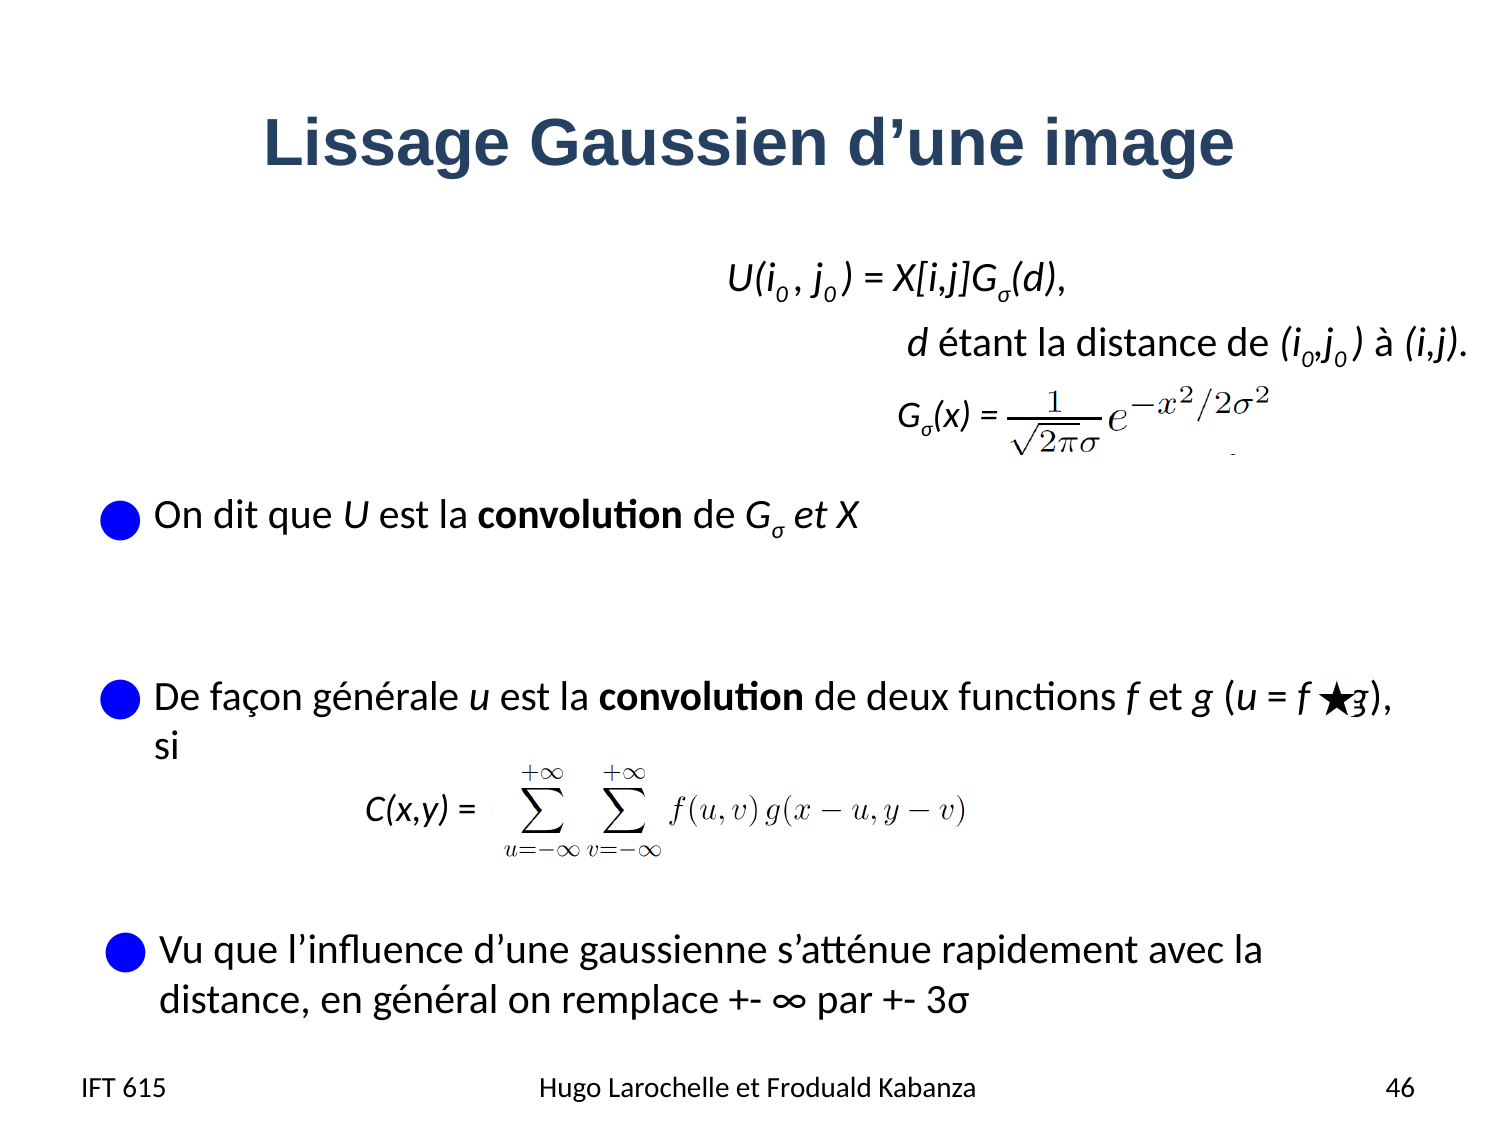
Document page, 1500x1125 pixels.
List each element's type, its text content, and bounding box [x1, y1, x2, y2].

title Lissage Gaussien d’une image [75, 45, 1425, 233]
picture [1318, 678, 1355, 716]
text_box On dit que U est la convolution de Gσ et X [82, 479, 1425, 553]
slide_number IFT 615 [66, 1056, 356, 1117]
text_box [880, 382, 1281, 456]
text_box De façon générale u est la convolution de deux functions f et g (u = f g), si [82, 660, 1425, 734]
picture [492, 747, 979, 870]
footer Hugo Larochelle et Froduald Kabanza [520, 1057, 996, 1117]
slide_number 46 [1080, 1057, 1431, 1117]
text_box C(x,y) = [350, 776, 487, 837]
text_box Vu que l’influence d’une gaussienne s’atténue rapidement avec la distance, en général on remplace +- ∞ par +- 3σ [87, 914, 1431, 1057]
